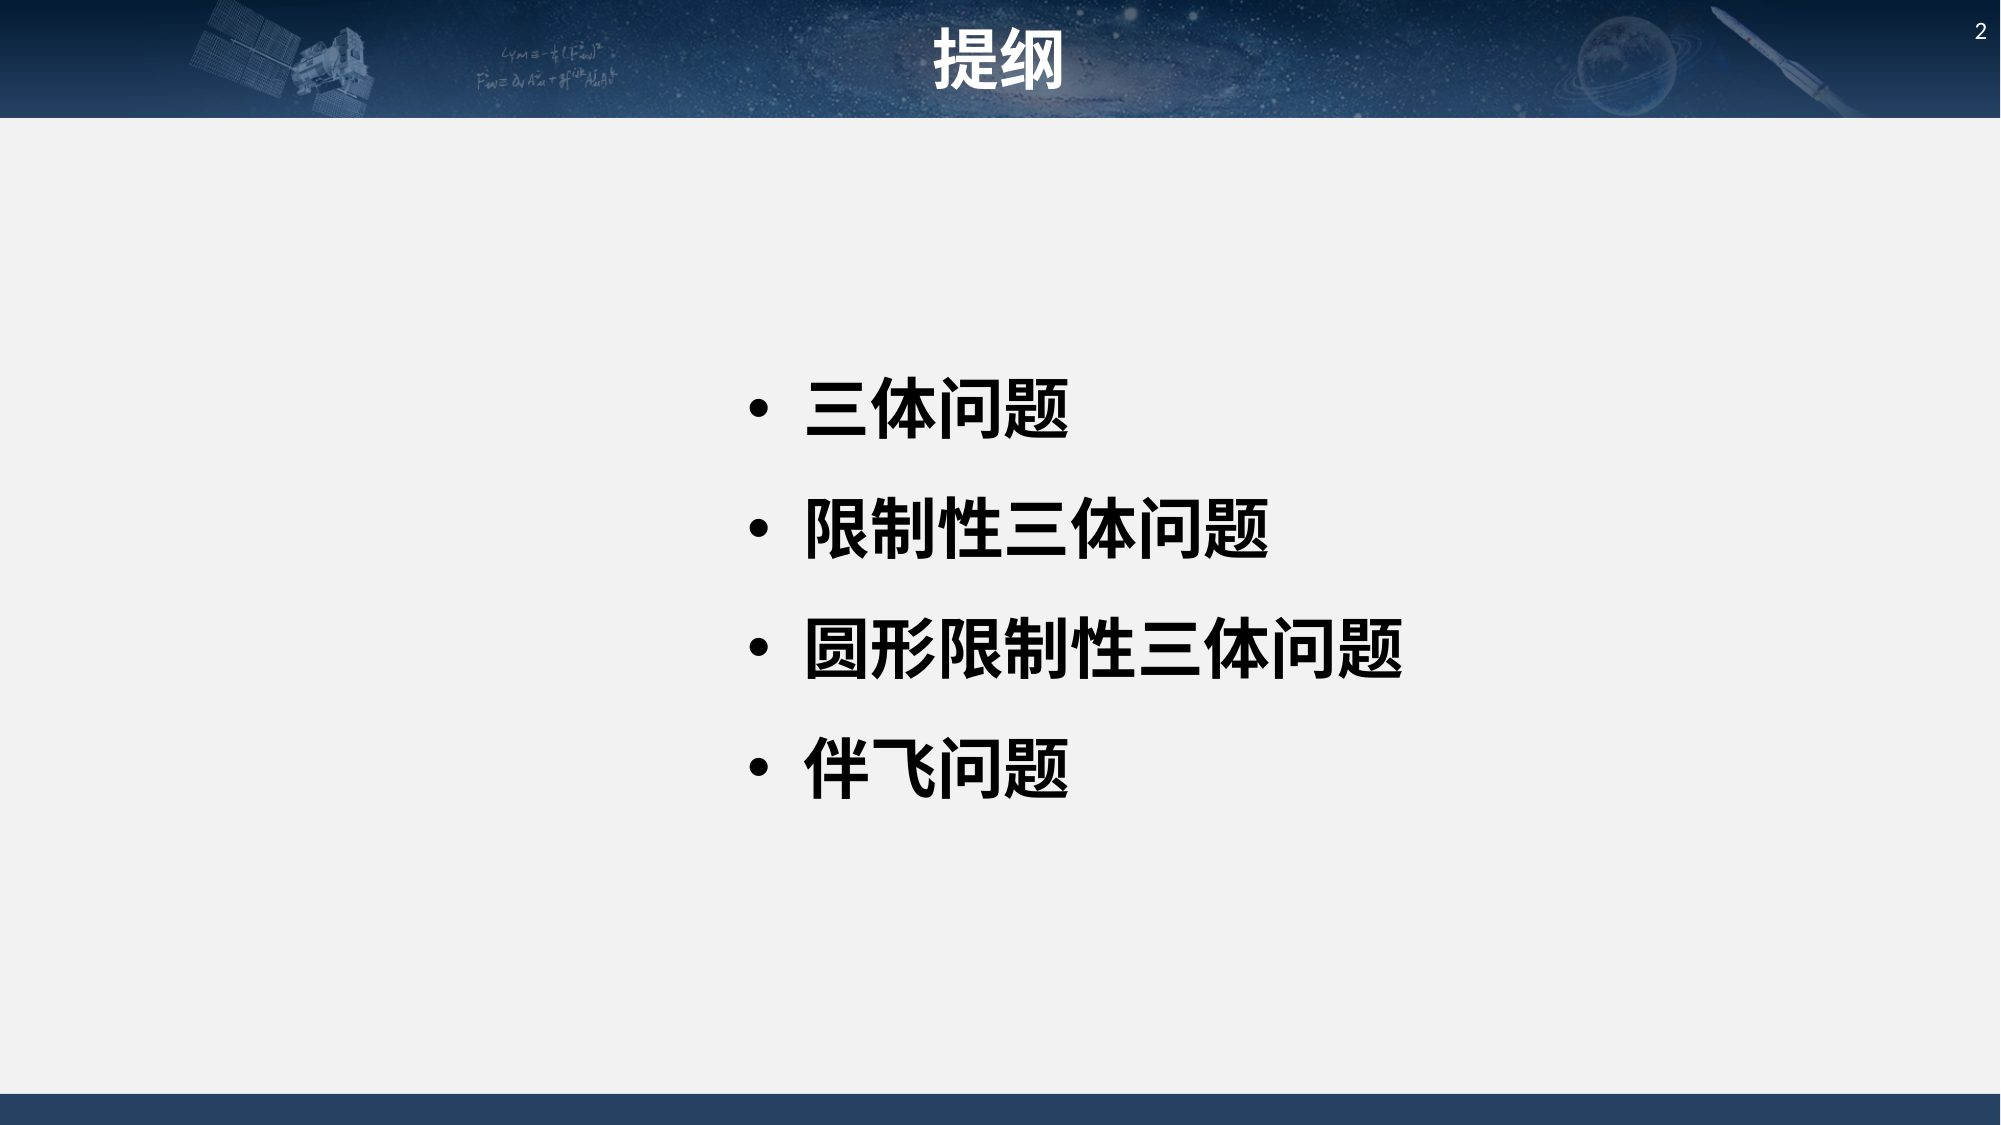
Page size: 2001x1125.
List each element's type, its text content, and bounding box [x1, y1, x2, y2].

text_box 提纲 [0, 0, 2000, 117]
picture [0, 0, 2001, 118]
text_box 三体问题 限制性三体问题 圆形限制性三体问题 伴飞问题 [732, 319, 1631, 815]
